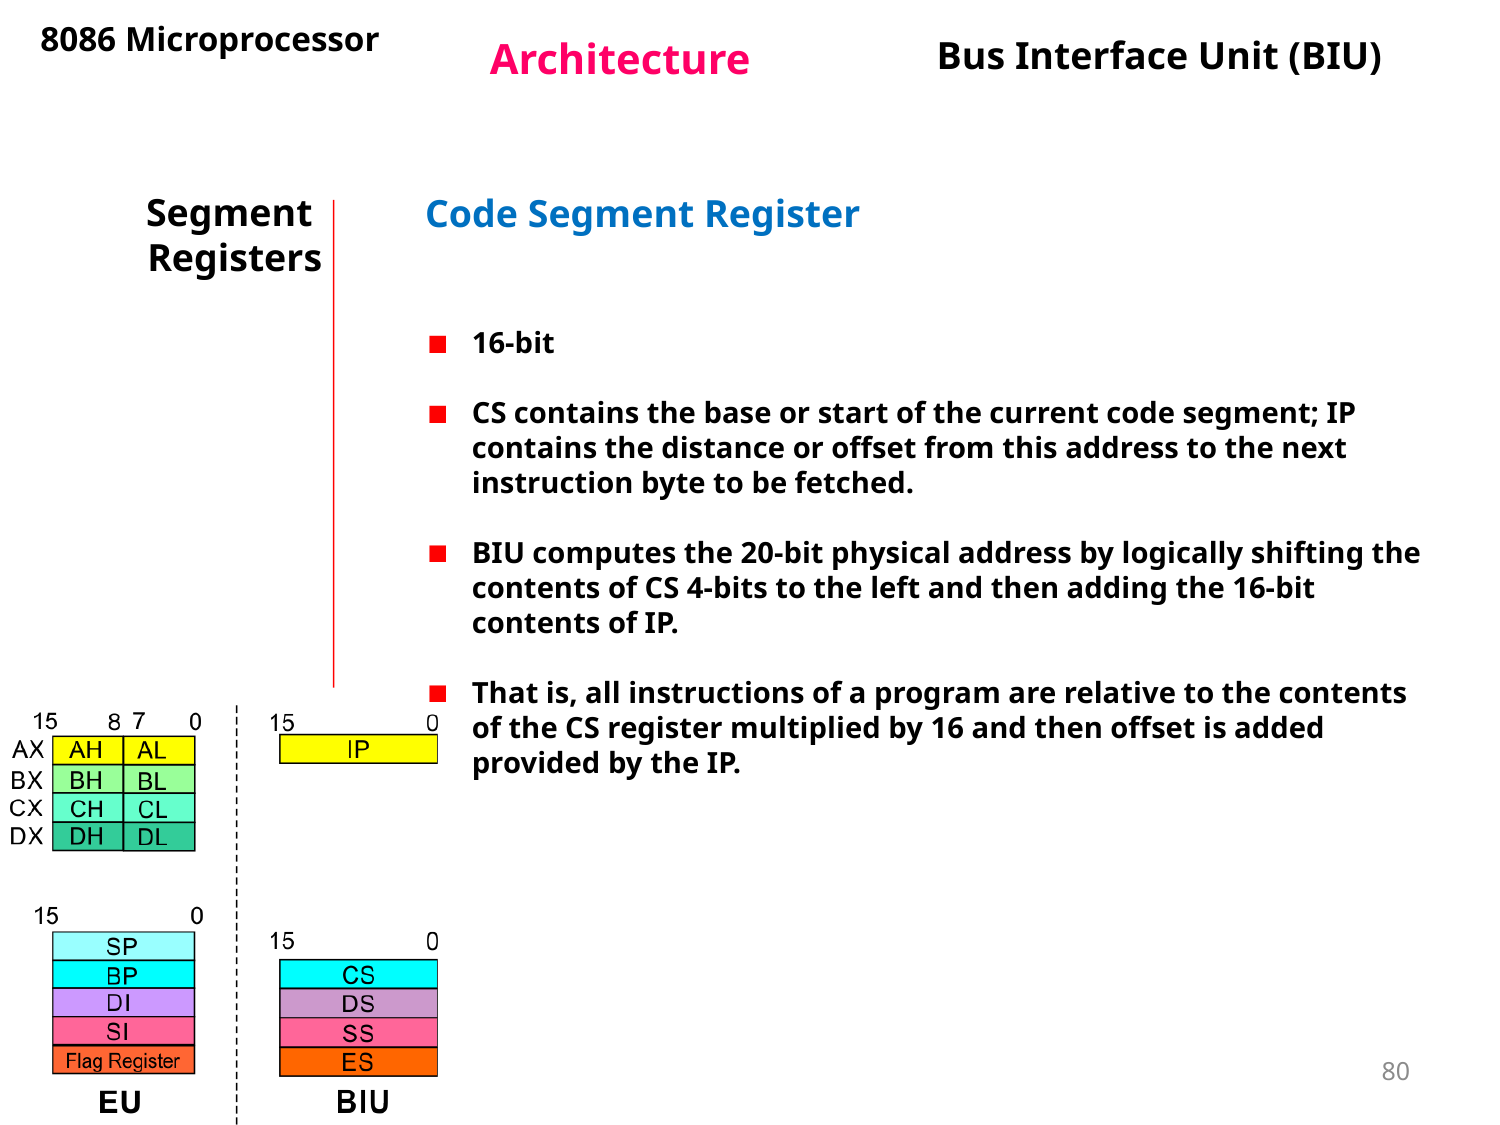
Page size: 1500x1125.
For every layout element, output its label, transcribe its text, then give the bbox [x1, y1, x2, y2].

picture [425, 541, 446, 562]
text_box 80 [1074, 1042, 1425, 1103]
picture [425, 681, 446, 702]
picture [425, 331, 446, 353]
text_box Segment Registers [106, 181, 338, 287]
text_box 8086 Microprocessor [10, 10, 411, 106]
text_box Bus Interface Unit (BIU) [859, 24, 1460, 85]
text_box Architecture [474, 18, 1463, 99]
picture [10, 705, 438, 1125]
text_box Code Segment Register 16-bit CS contains the base or start of the current code segment; IP contains the distance or offset from this address to the next instruction byte to be fetched. BIU computes the 20-bit physical address by logically shifting the contents of CS 4-bits to the left and then adding the 16-bit contents of IP. That is, all instructions of a program are relative to the contents of the CS register multiplied by 16 and then offset is added provided by the IP. [410, 182, 1460, 737]
picture [425, 401, 446, 423]
